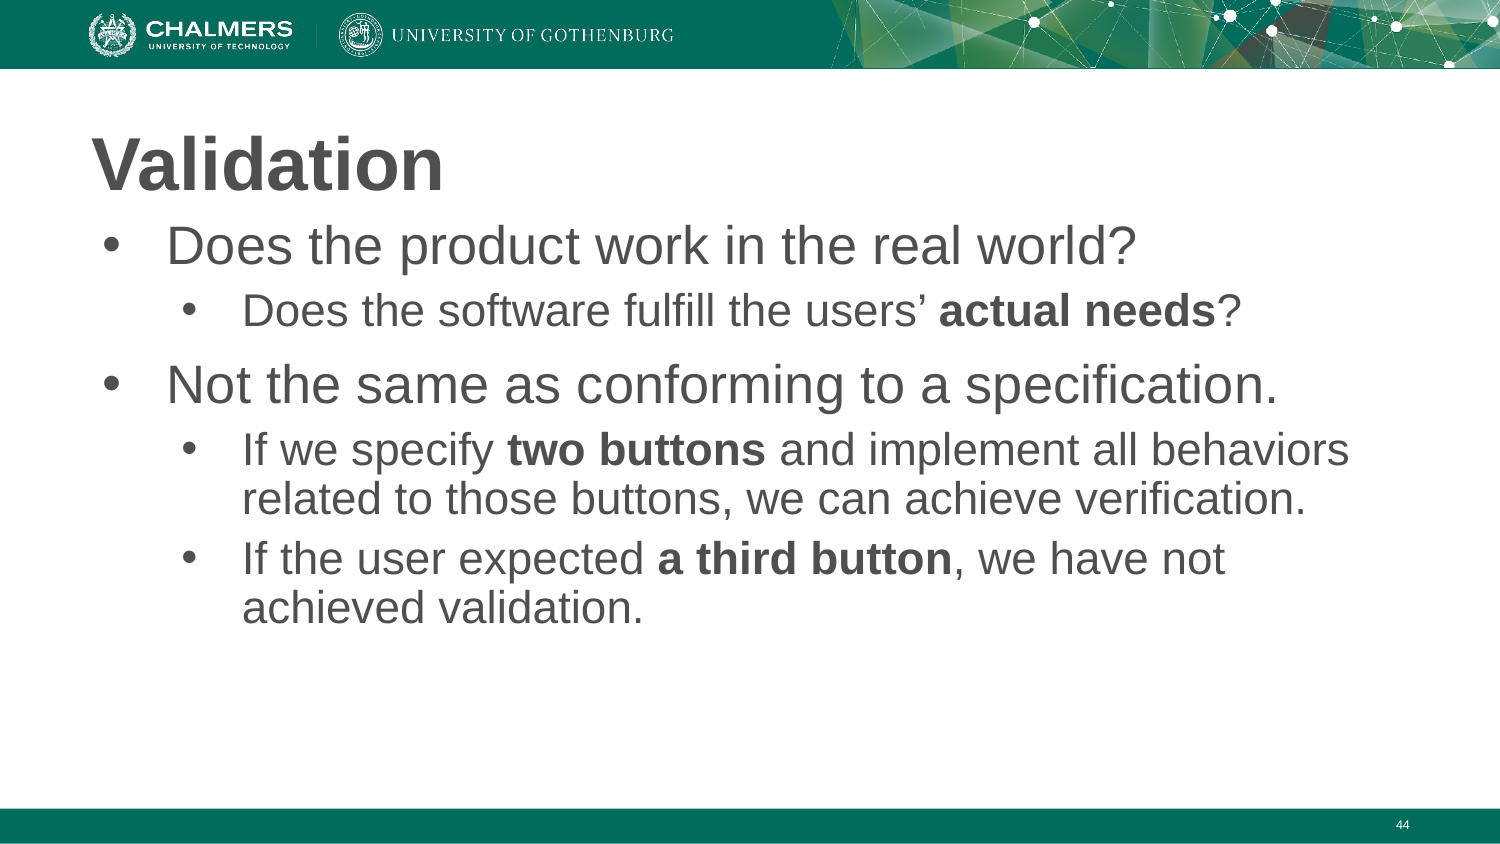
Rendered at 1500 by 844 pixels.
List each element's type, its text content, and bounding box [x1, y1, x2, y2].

list Does the product work in the real world? Does the software fulfill the users’ actual needs? Not the same as conforming to a specification. If we specify two buttons and implement all behaviors related to those buttons, we can achieve verification. If the user expected a third button, we have not achieved validation. [76, 210, 1425, 782]
slide_number ‹#› [1074, 809, 1425, 844]
title Validation [76, 100, 1425, 210]
picture [759, 0, 1500, 68]
picture [64, 0, 696, 85]
